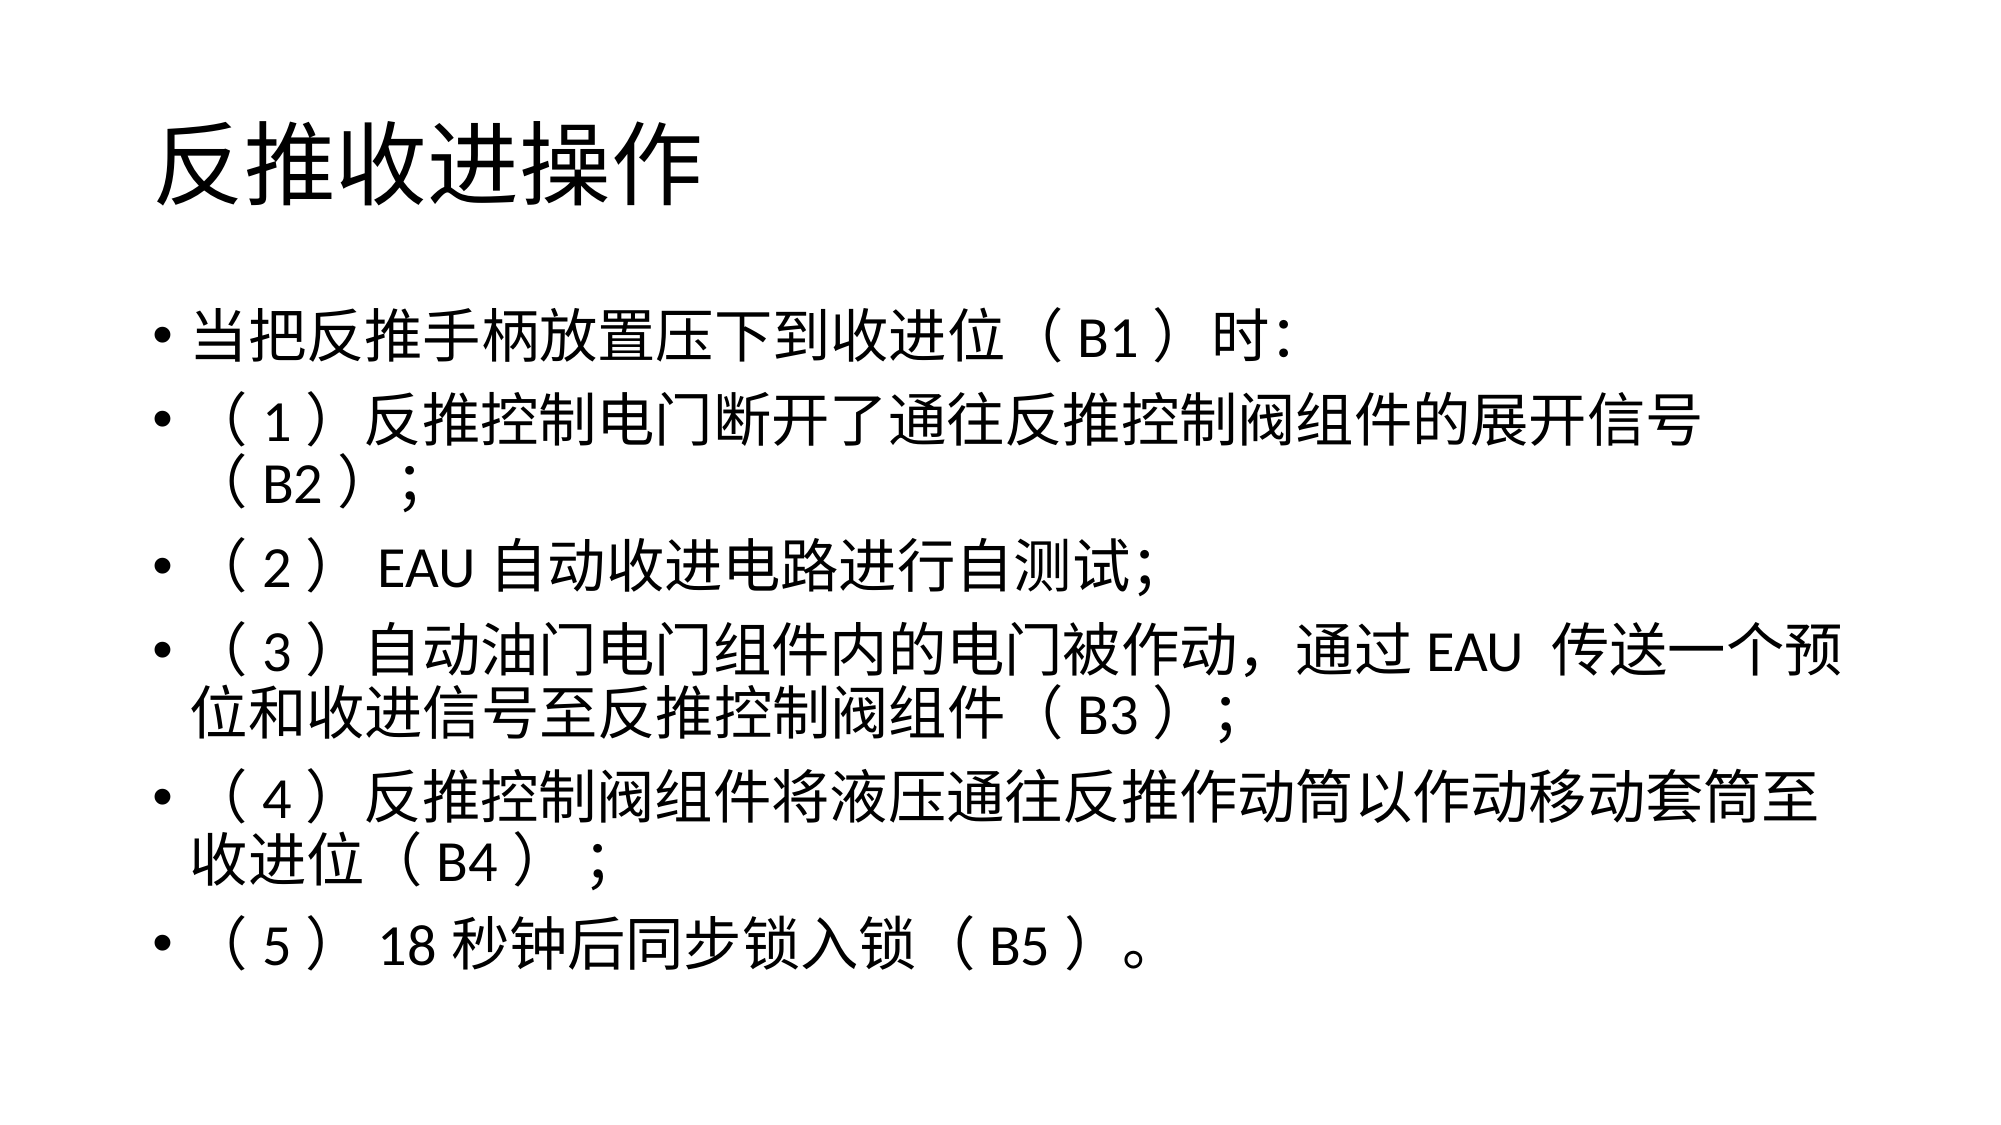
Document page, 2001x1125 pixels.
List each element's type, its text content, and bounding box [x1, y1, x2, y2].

list 当把反推手柄放置压下到收进位（B1）时： （1）反推控制电门断开了通往反推控制阀组件的展开信号（B2）； （2）EAU自动收进电路进行自测试； （3）自动油门电门组件内的电门被作动，通过EAU 传送一个预位和收进信号至反推控制阀组件（B3）； （4）反推控制阀组件将液压通往反推作动筒以作动移动套筒至收进位（B4） ； （5）18秒钟后同步锁入锁（B5）。 [137, 299, 1863, 1014]
title 反推收进操作 [137, 59, 1863, 278]
